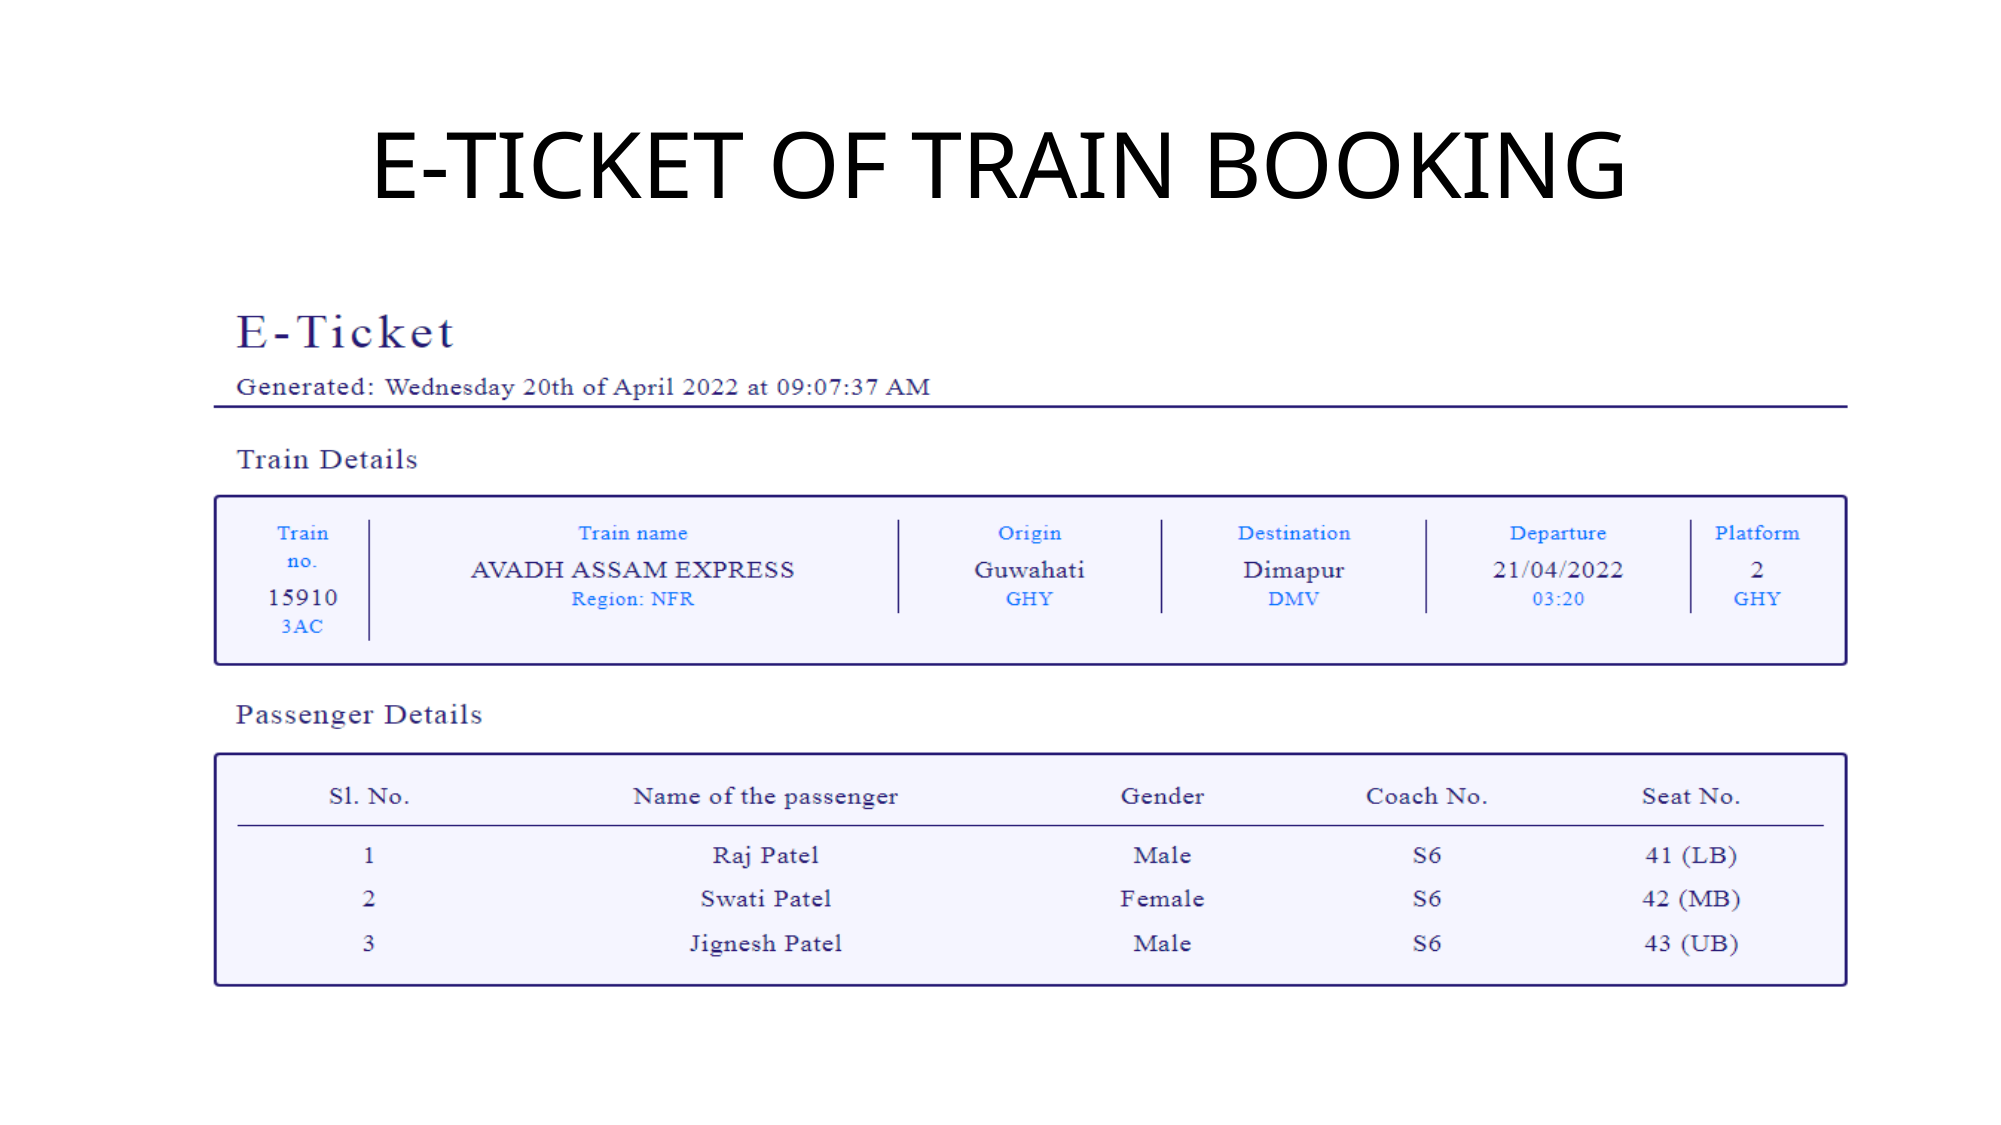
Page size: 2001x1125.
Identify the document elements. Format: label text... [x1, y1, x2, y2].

picture [52, 249, 1946, 1022]
title E-TICKET OF TRAIN BOOKING [137, 59, 1863, 249]
